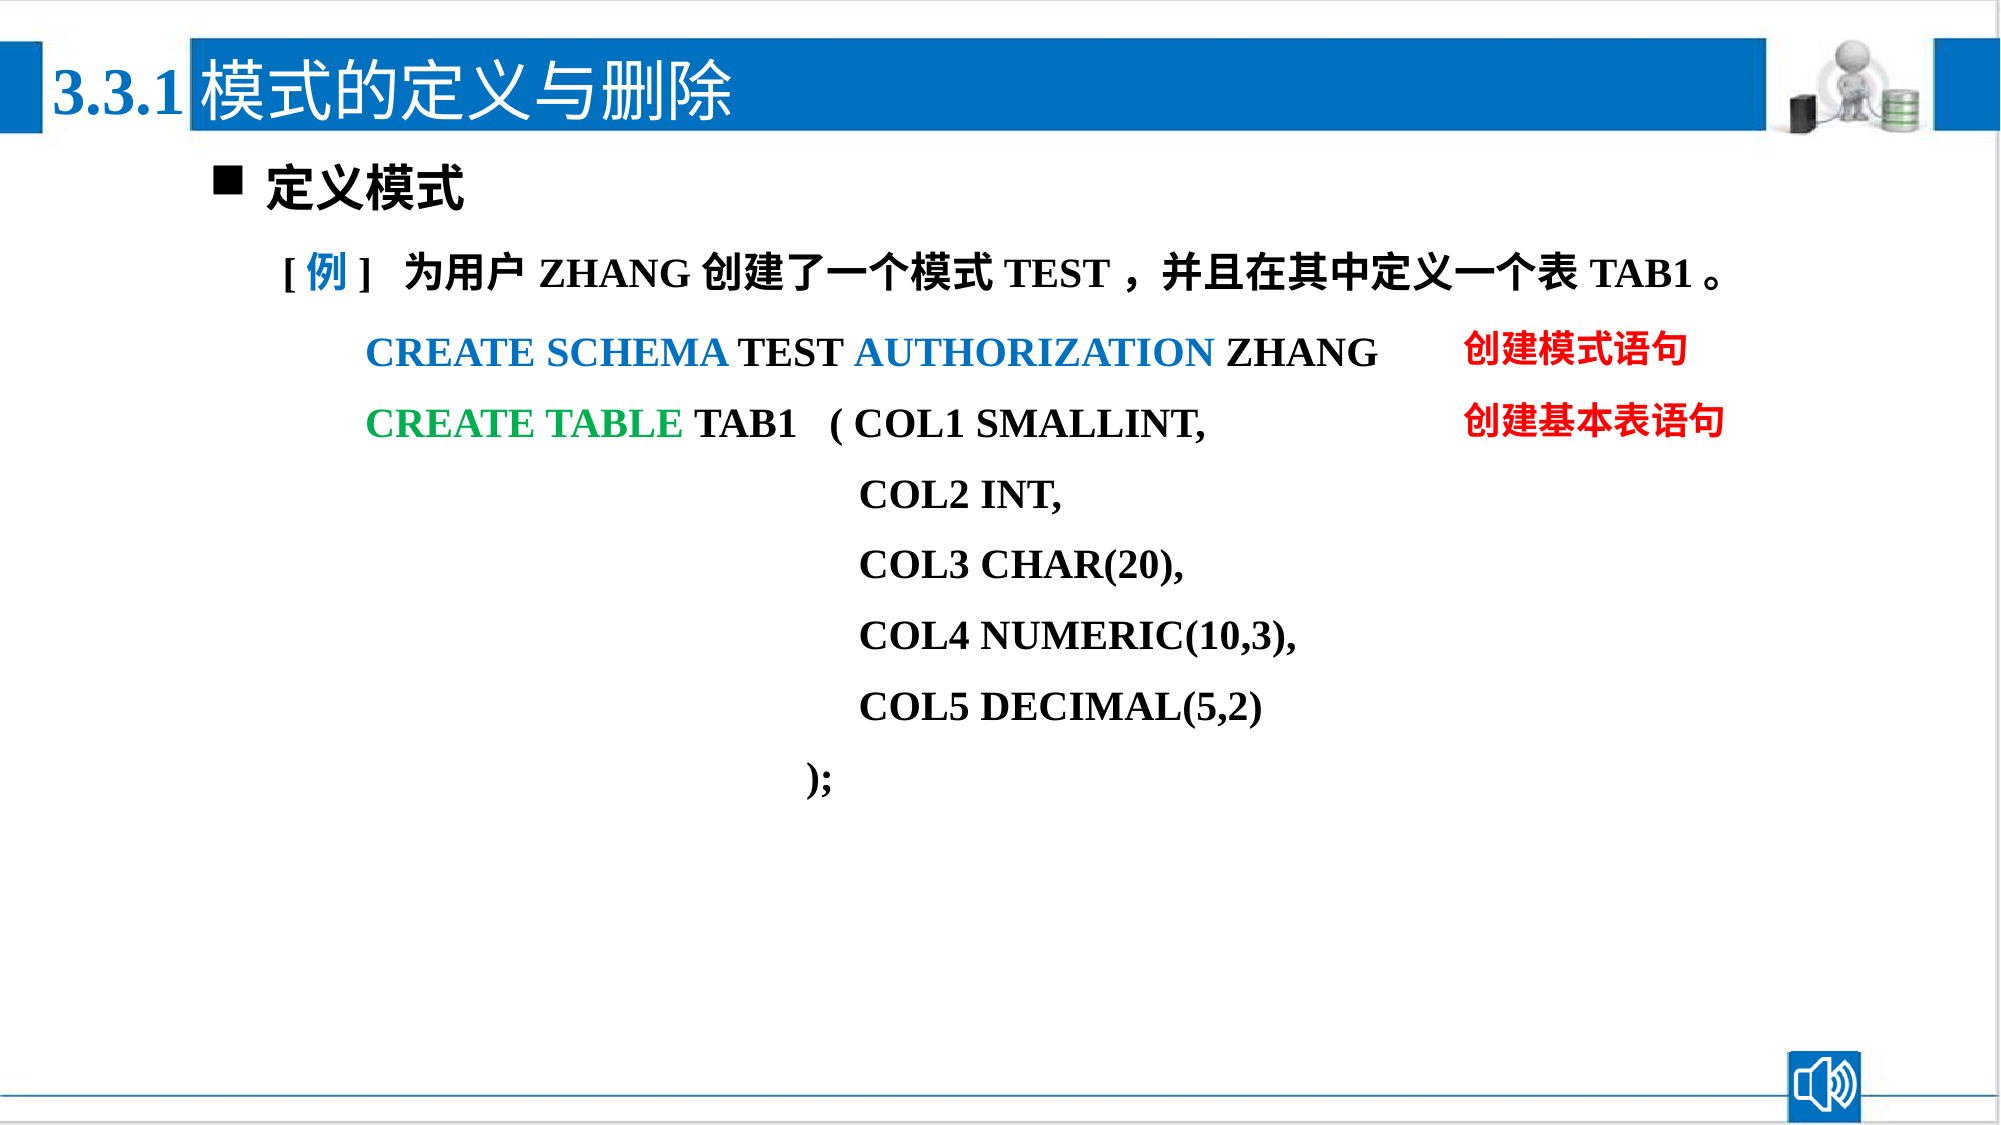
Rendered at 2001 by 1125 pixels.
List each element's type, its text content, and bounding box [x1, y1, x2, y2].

text_box 创建基本表语句 [1448, 389, 1745, 450]
text_box [例] 为用户ZHANG创建了一个模式TEST，并且在其中定义一个表TAB1。 [267, 238, 1768, 304]
text_box 创建模式语句 [1448, 317, 1745, 377]
text_box 定义模式 [194, 148, 658, 224]
text_box CREATE SCHEMA TEST AUTHORIZATION ZHANG CREATE TABLE TAB1 ( COL1 SMALLINT, COL2 INT, COL3 CHAR(20), COL4 NUMERIC(10,3), COL5 DECIMAL(5,2) ); [350, 317, 1426, 808]
text_box 模式的定义与删除 [184, 41, 894, 136]
text_box 3.3.1 [37, 40, 211, 136]
picture [0, 0, 2001, 1125]
